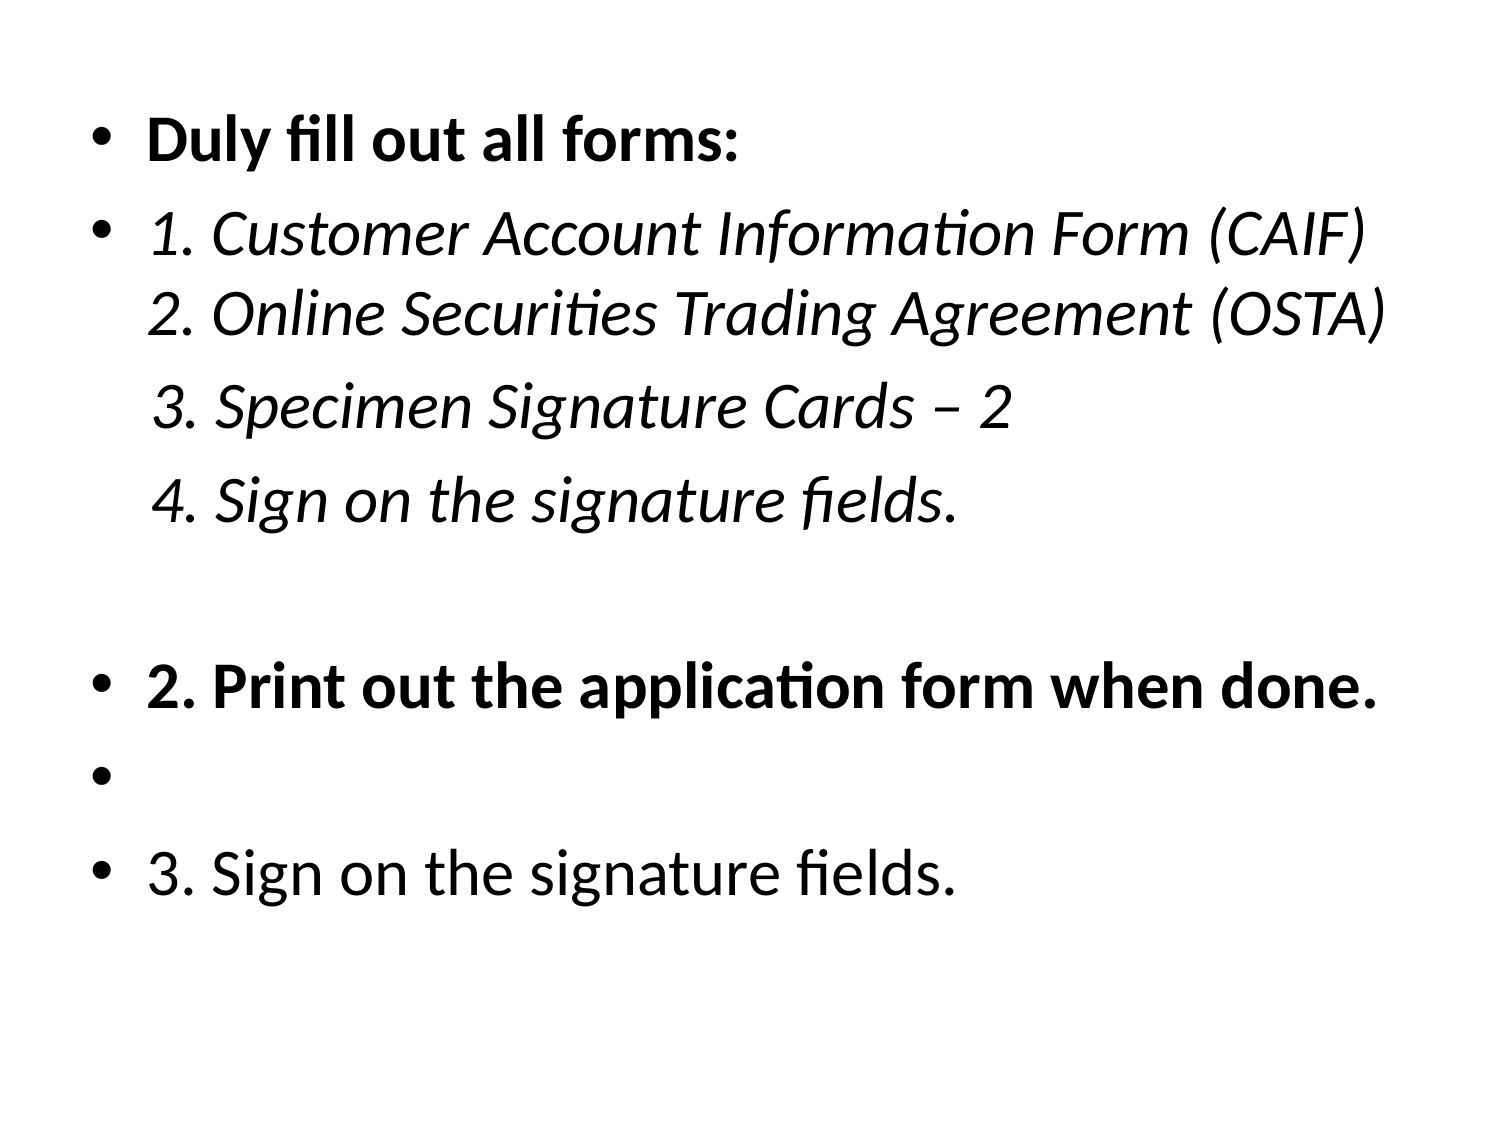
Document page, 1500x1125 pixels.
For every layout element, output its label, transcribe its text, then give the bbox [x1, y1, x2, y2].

list Duly fill out all forms: 1. Customer Account Information Form (CAIF) 2. Online Securities Trading Agreement (OSTA) 3. Specimen Signature Cards – 2 4. Sign on the signature fields. 2. Print out the application form when done. 3. Sign on the signature fields. [75, 87, 1425, 1005]
